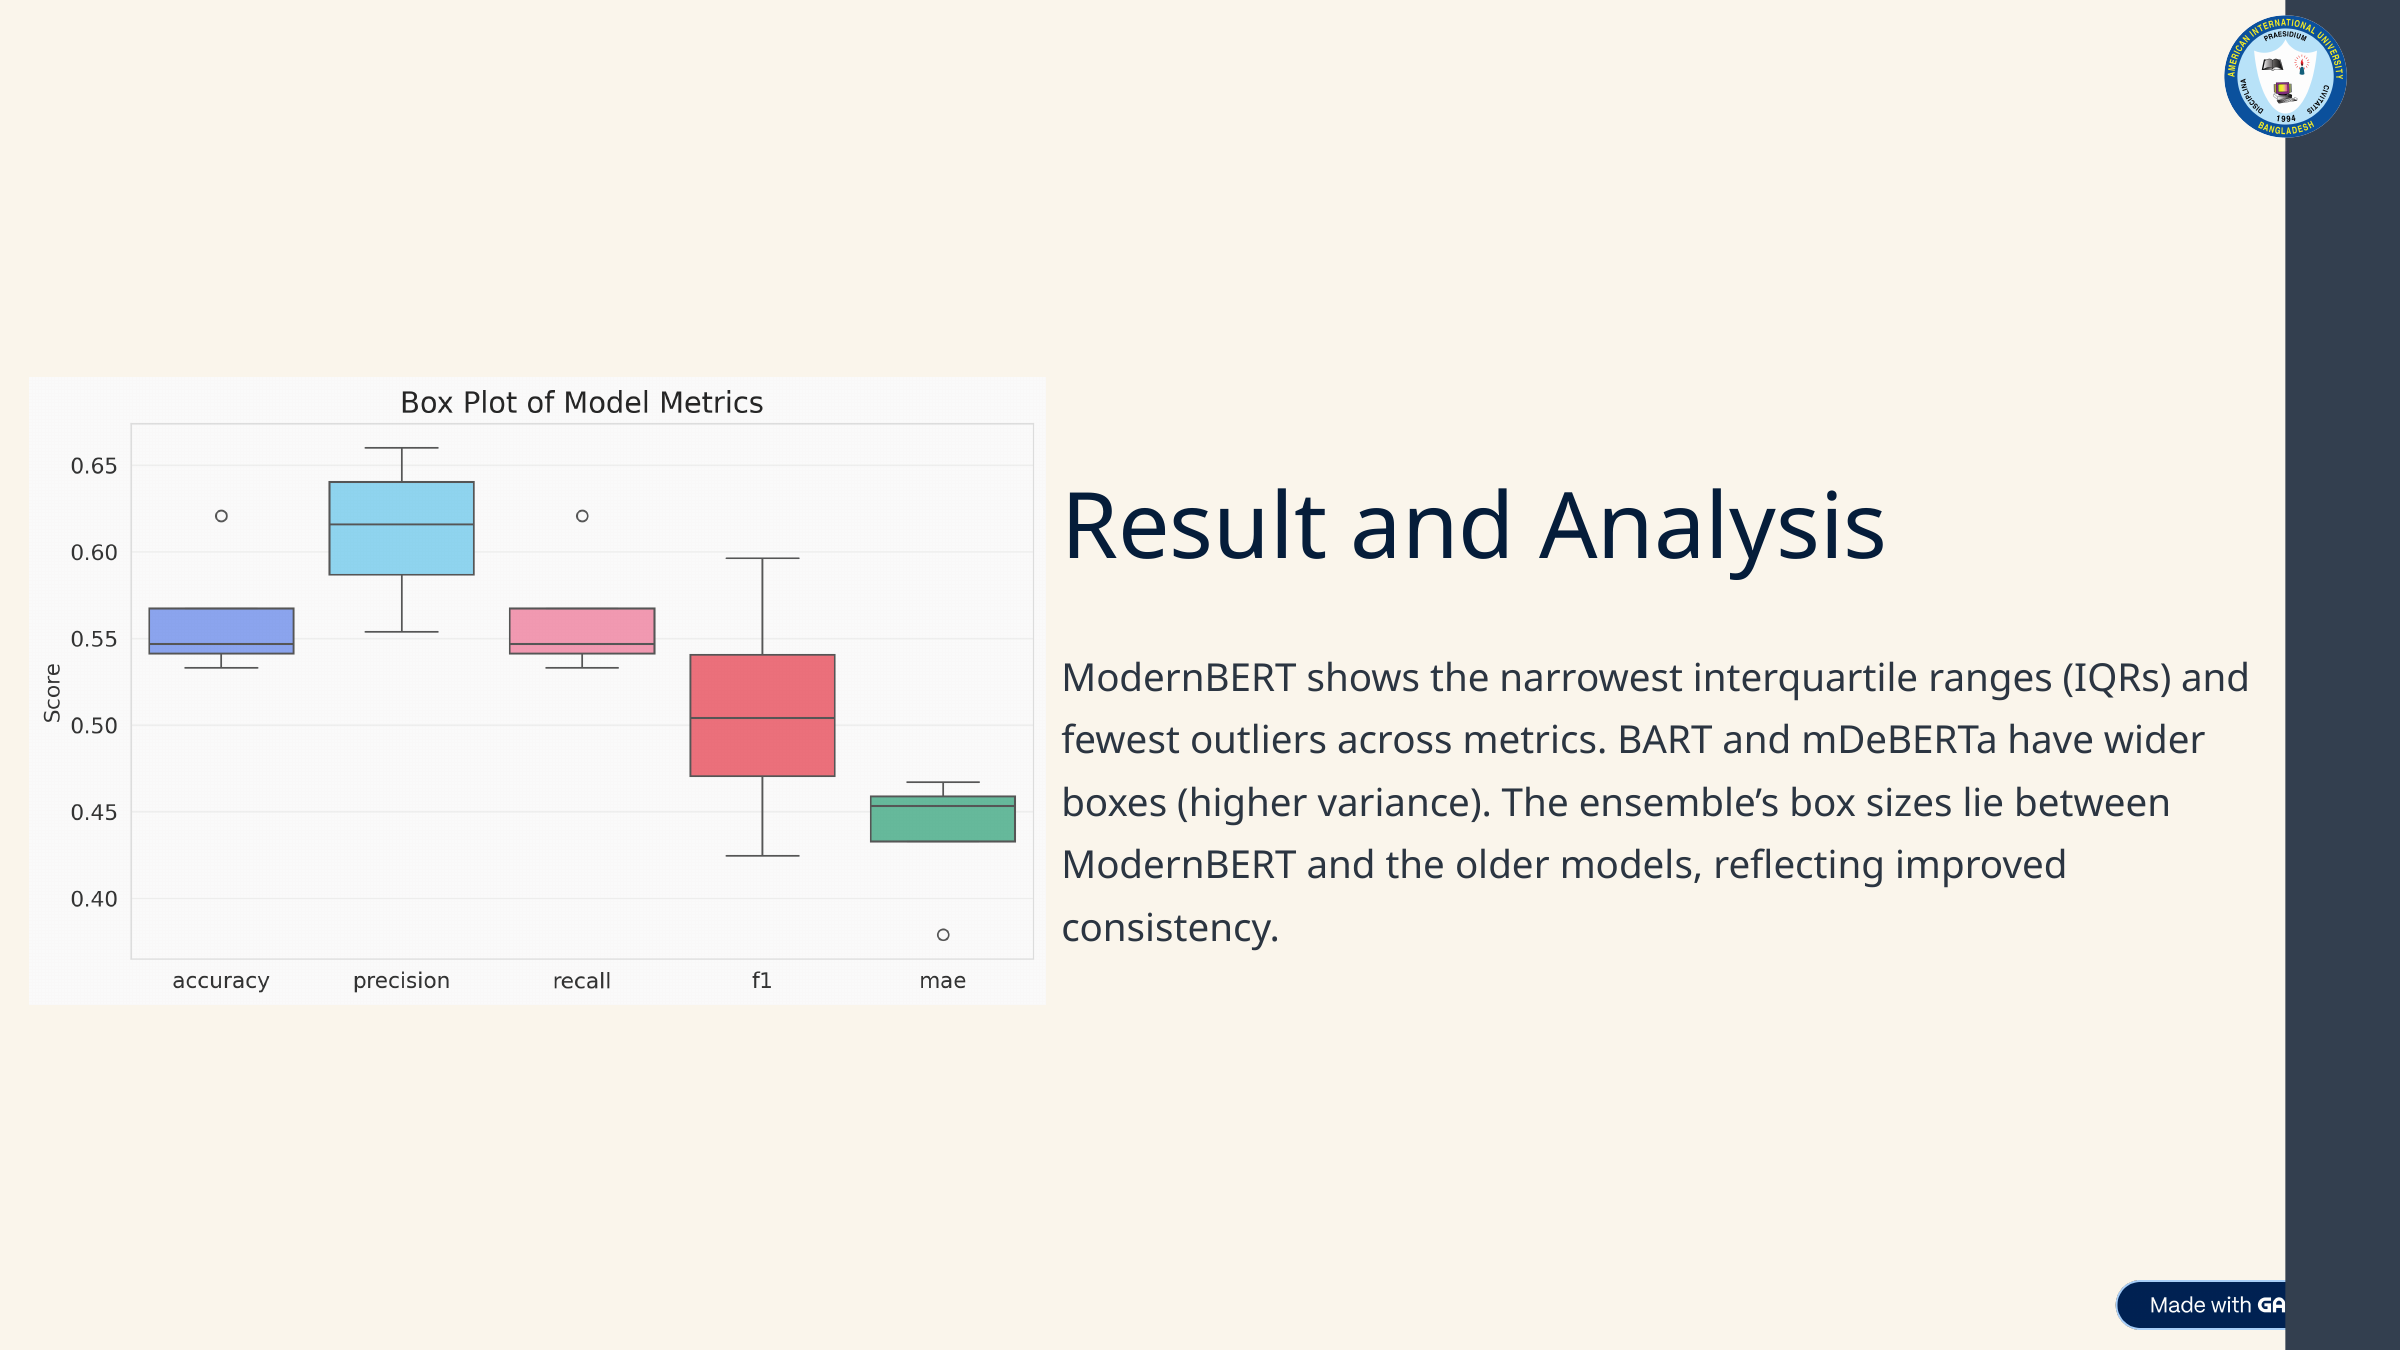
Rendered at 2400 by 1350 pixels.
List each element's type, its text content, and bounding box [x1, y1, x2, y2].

picture [2221, 12, 2350, 141]
picture [2106, 1271, 2284, 1339]
picture [29, 377, 1046, 1005]
text_box [2284, 0, 2400, 1350]
text_box ModernBERT shows the narrowest interquartile ranges (IQRs) and fewest outliers across metrics. BART and mDeBERTa have wider boxes (higher variance). The ensemble’s box sizes lie between ModernBERT and the older models, reflecting improved consistency. [1061, 636, 2284, 888]
text_box Result and Analysis [1061, 462, 1986, 578]
